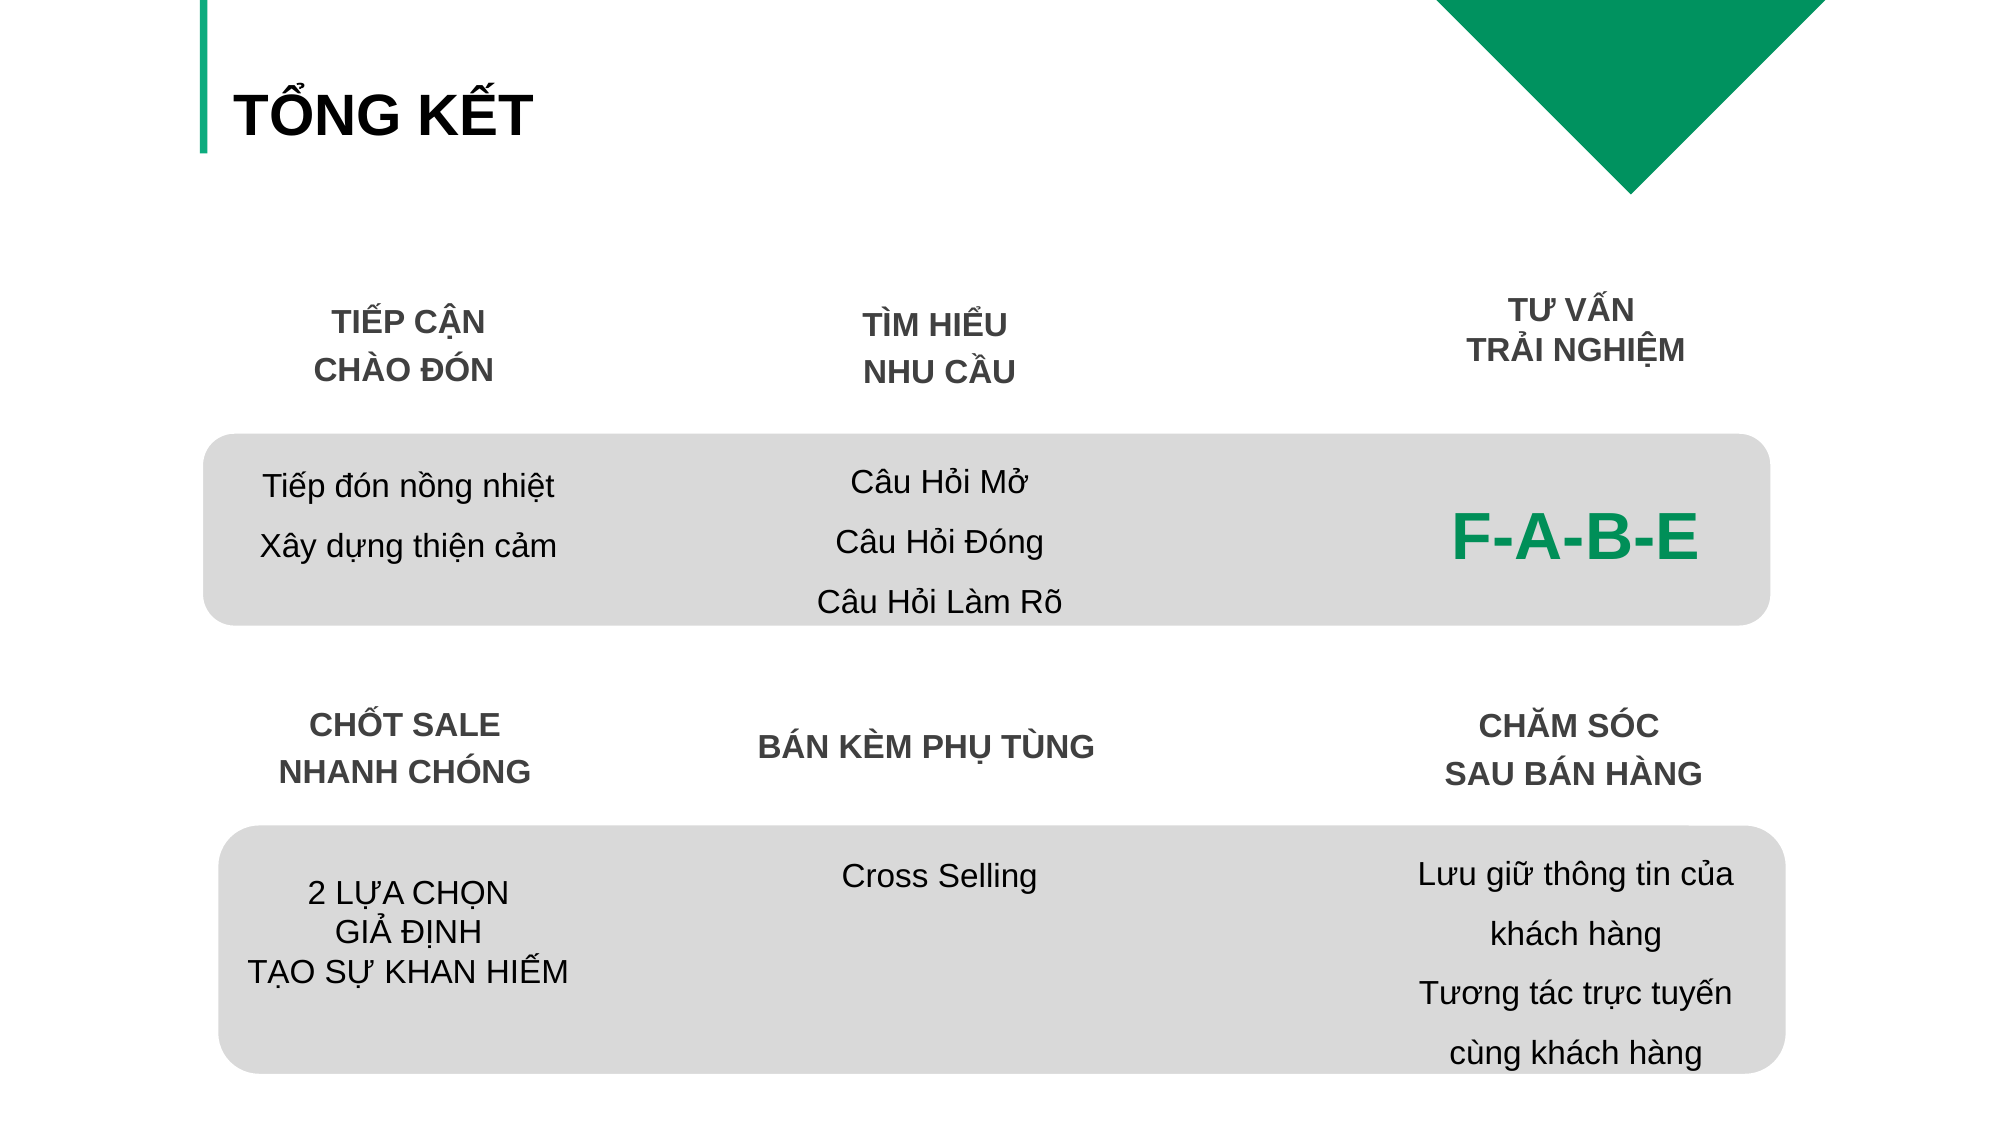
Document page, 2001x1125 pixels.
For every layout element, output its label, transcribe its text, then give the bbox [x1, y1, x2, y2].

text_box TỔNG KẾT [233, 63, 1198, 148]
text_box BÁN KÈM PHỤ TÙNG [725, 701, 1128, 796]
text_box [216, 823, 1752, 1076]
text_box Tiếp đón nồng nhiệt Xây dựng thiện cảm [237, 437, 580, 572]
text_box [200, 431, 1773, 628]
text_box [199, 0, 208, 154]
text_box TIẾP CẬN CHÀO ĐÓN [219, 272, 598, 423]
text_box [1777, 838, 1788, 1062]
text_box F-A-B-E [1402, 445, 1750, 580]
text_box TƯ VẤN TRẢI NGHIỆM [1360, 305, 1792, 351]
text_box TÌM HIỂU NHU CẦU [746, 327, 1134, 372]
text_box CHĂM SÓC SAU BÁN HÀNG [1399, 731, 1748, 771]
text_box 2 LỰA CHỌN GIẢ ĐỊNH TẠO SỰ KHAN HIẾM [228, 863, 589, 998]
text_box CHỐT SALE NHANH CHÓNG [234, 727, 576, 771]
text_box Lưu giữ thông tin của khách hàng Tương tác trực tuyến cùng khách hàng [1375, 824, 1777, 1079]
text_box Câu Hỏi Mở Câu Hỏi Đóng Câu Hỏi Làm Rõ [728, 432, 1152, 628]
text_box Cross Selling [703, 826, 1177, 902]
